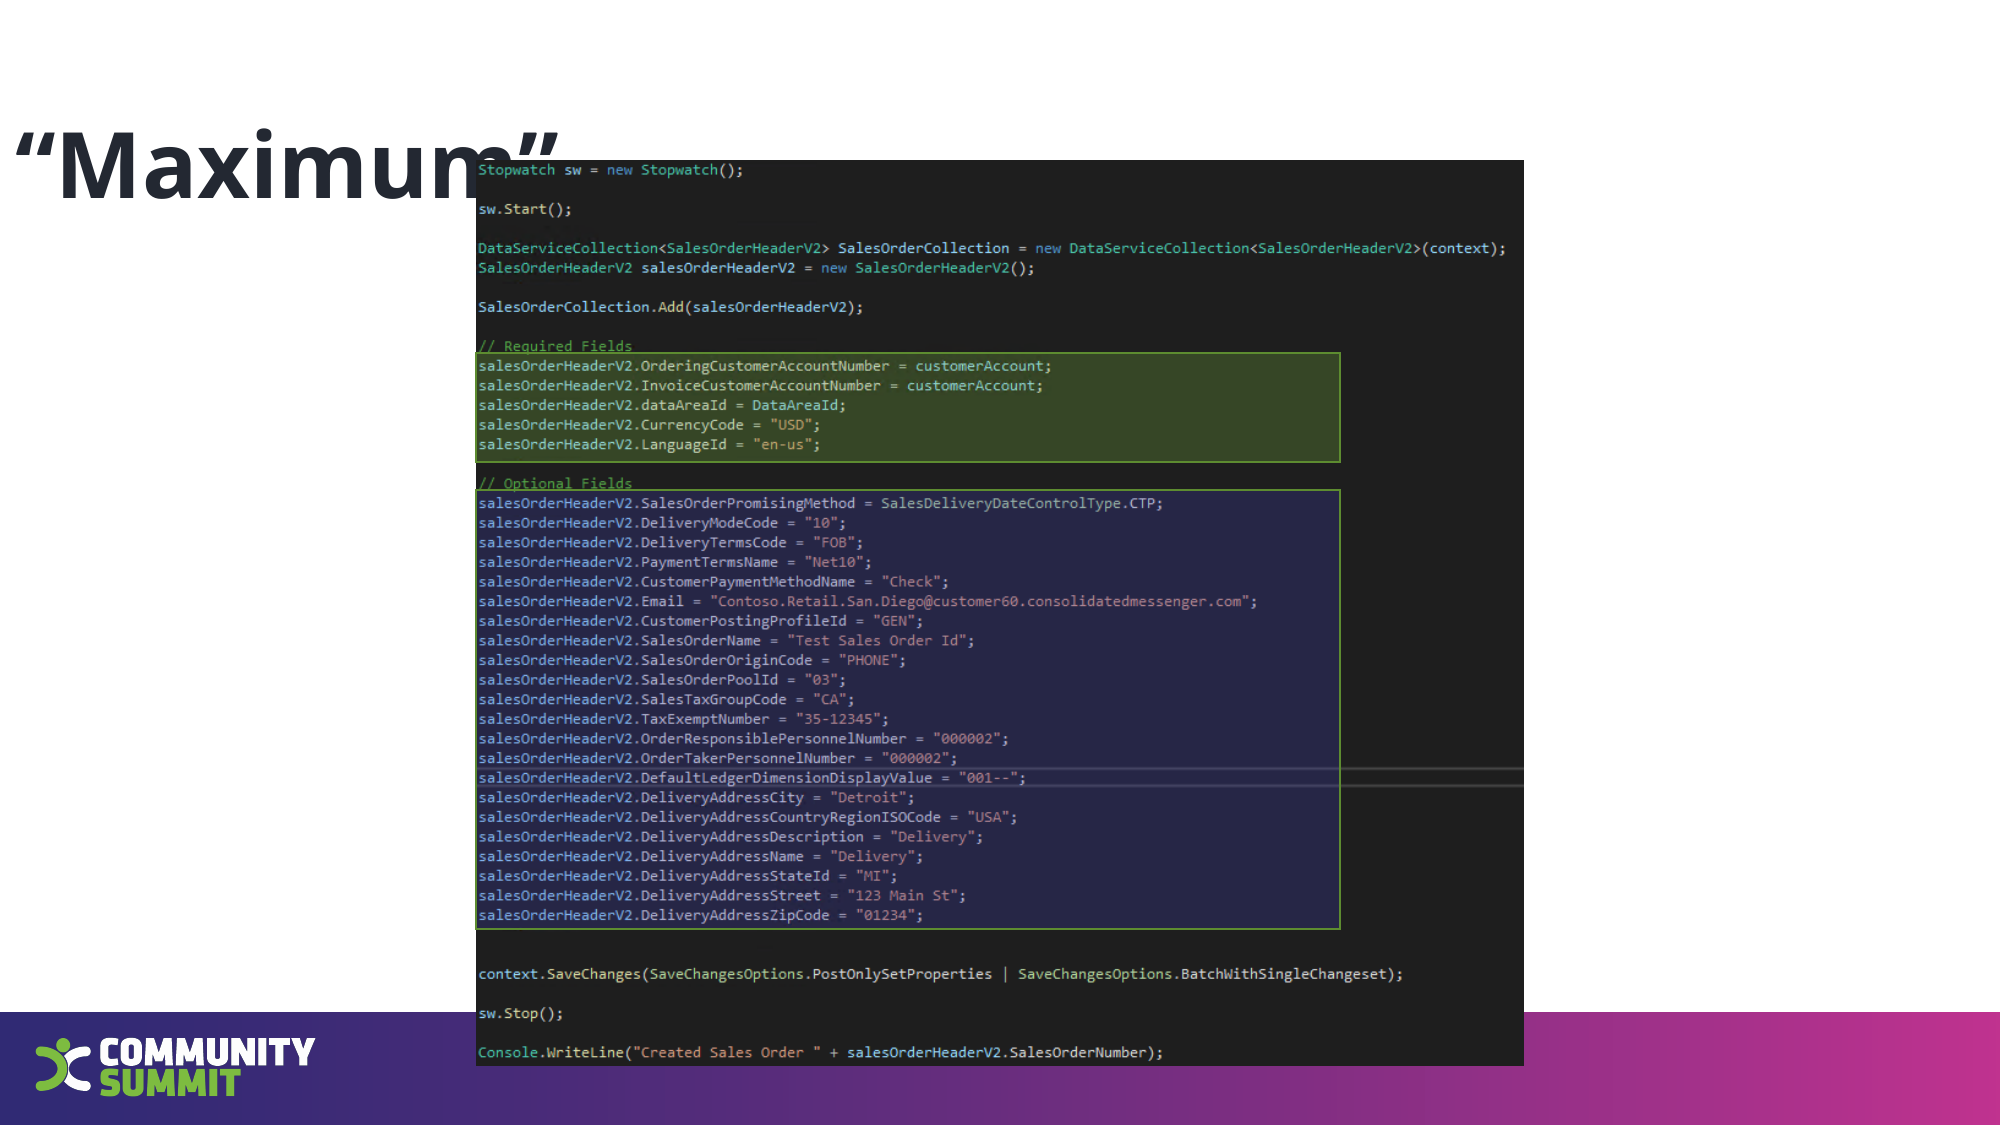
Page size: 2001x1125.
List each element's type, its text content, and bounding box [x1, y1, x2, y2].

title “Maximum” [0, 59, 1725, 278]
picture [0, 160, 2000, 1125]
